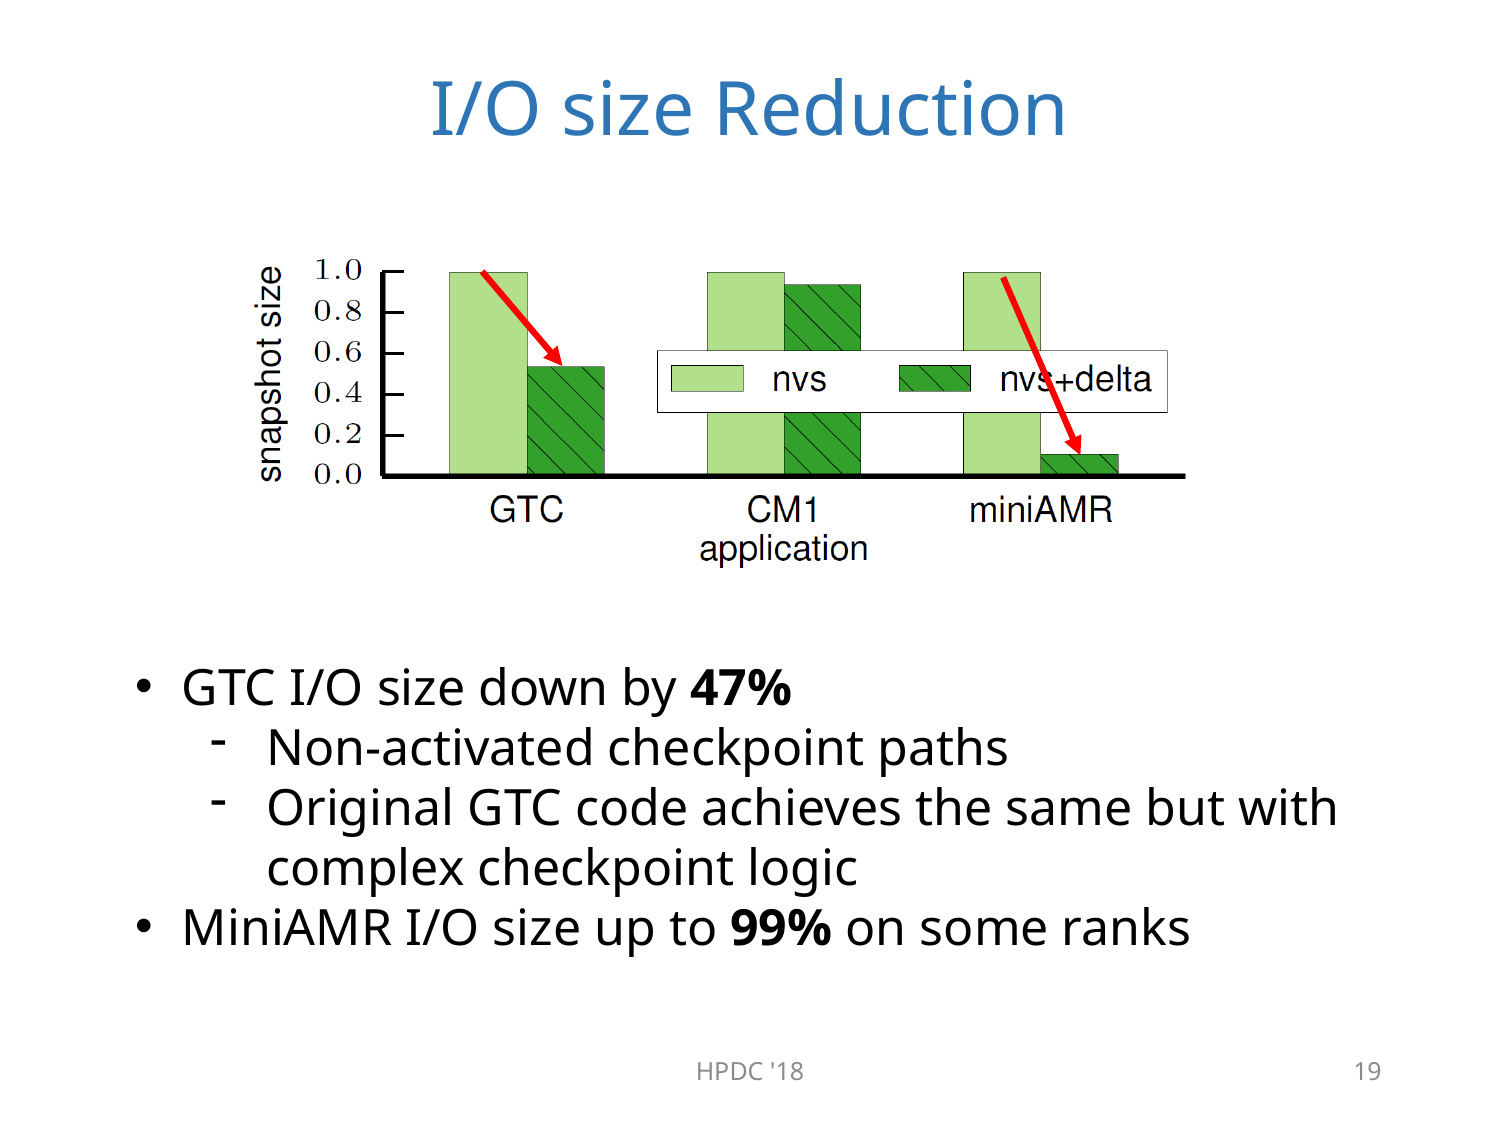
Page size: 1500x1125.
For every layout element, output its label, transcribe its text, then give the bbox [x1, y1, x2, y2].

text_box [1003, 277, 1081, 456]
footer HPDC '18 [496, 1042, 1004, 1103]
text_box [482, 271, 563, 367]
picture [253, 233, 1192, 572]
slide_number 19 [1059, 1042, 1397, 1103]
text_box GTC I/O size down by 47% Non-activated checkpoint paths Original GTC code achieves the same but with complex checkpoint logic MiniAMR I/O size up to 99% on some ranks [120, 648, 1380, 1023]
title I/O size Reduction [103, 59, 1397, 162]
